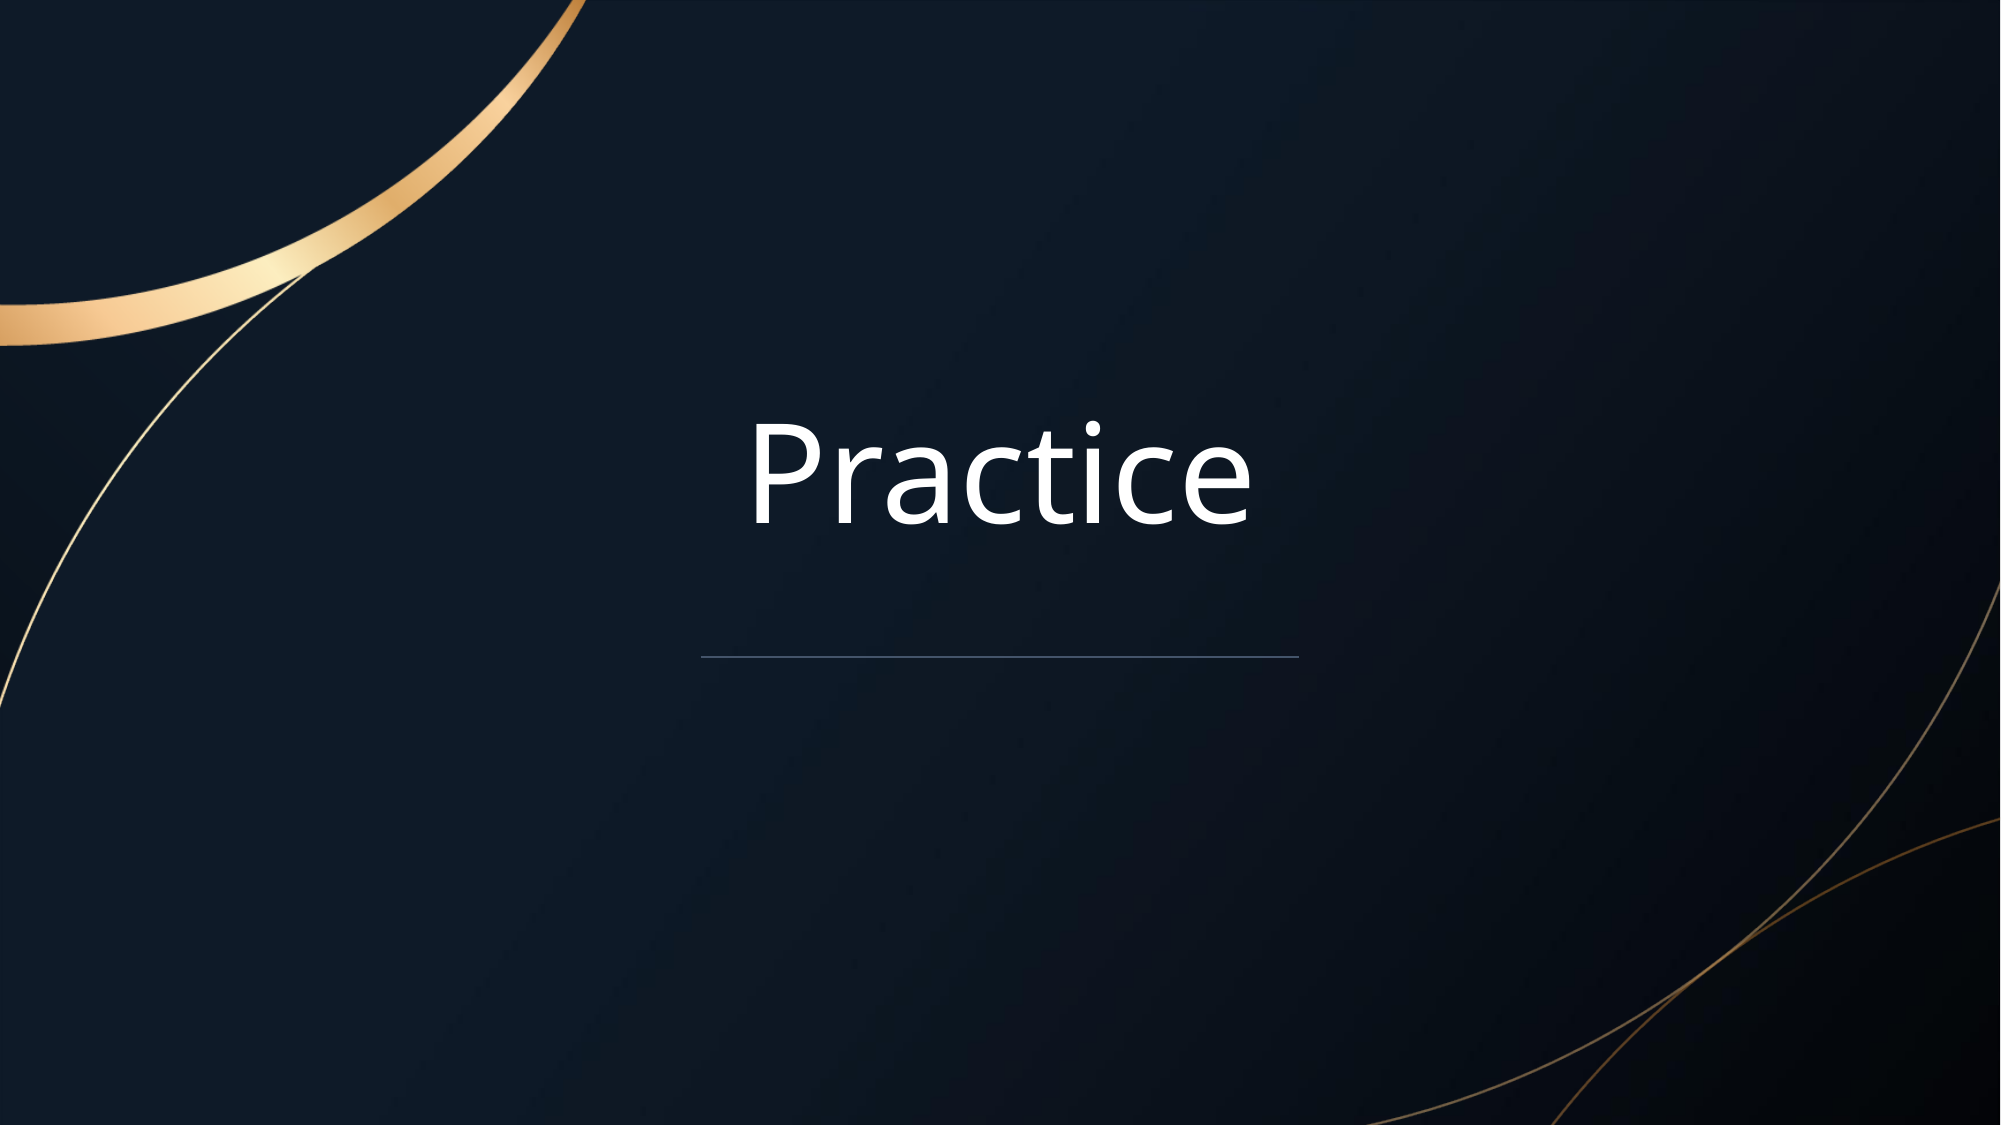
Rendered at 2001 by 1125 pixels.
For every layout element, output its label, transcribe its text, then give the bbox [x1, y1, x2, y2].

picture [0, 0, 2001, 1125]
title Practice [27, 361, 1972, 575]
